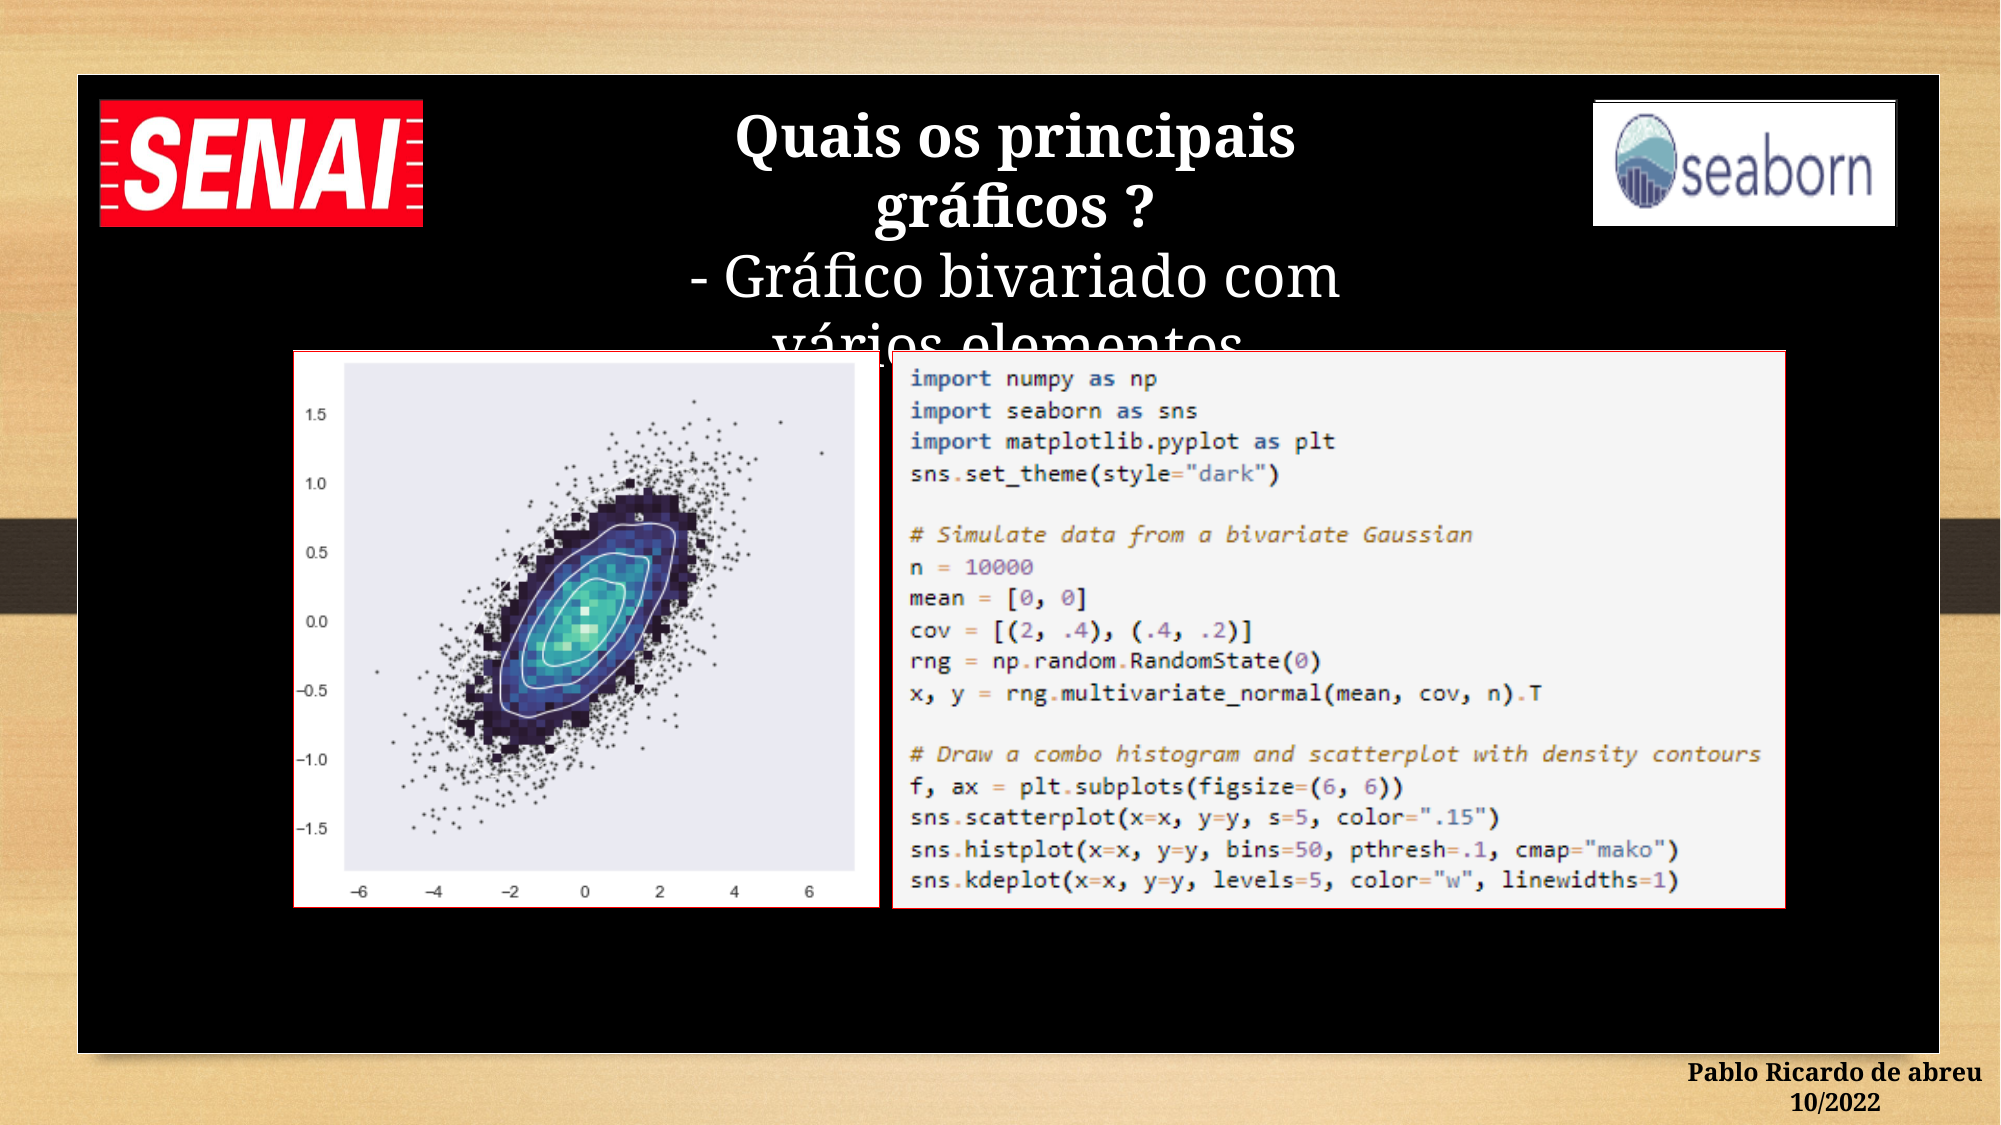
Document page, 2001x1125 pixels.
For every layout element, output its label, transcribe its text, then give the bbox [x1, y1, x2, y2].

text_box Quais os principais gráficos ? - Gráfico bivariado com vários elementos. [616, 91, 1416, 457]
picture [0, 0, 2001, 1125]
